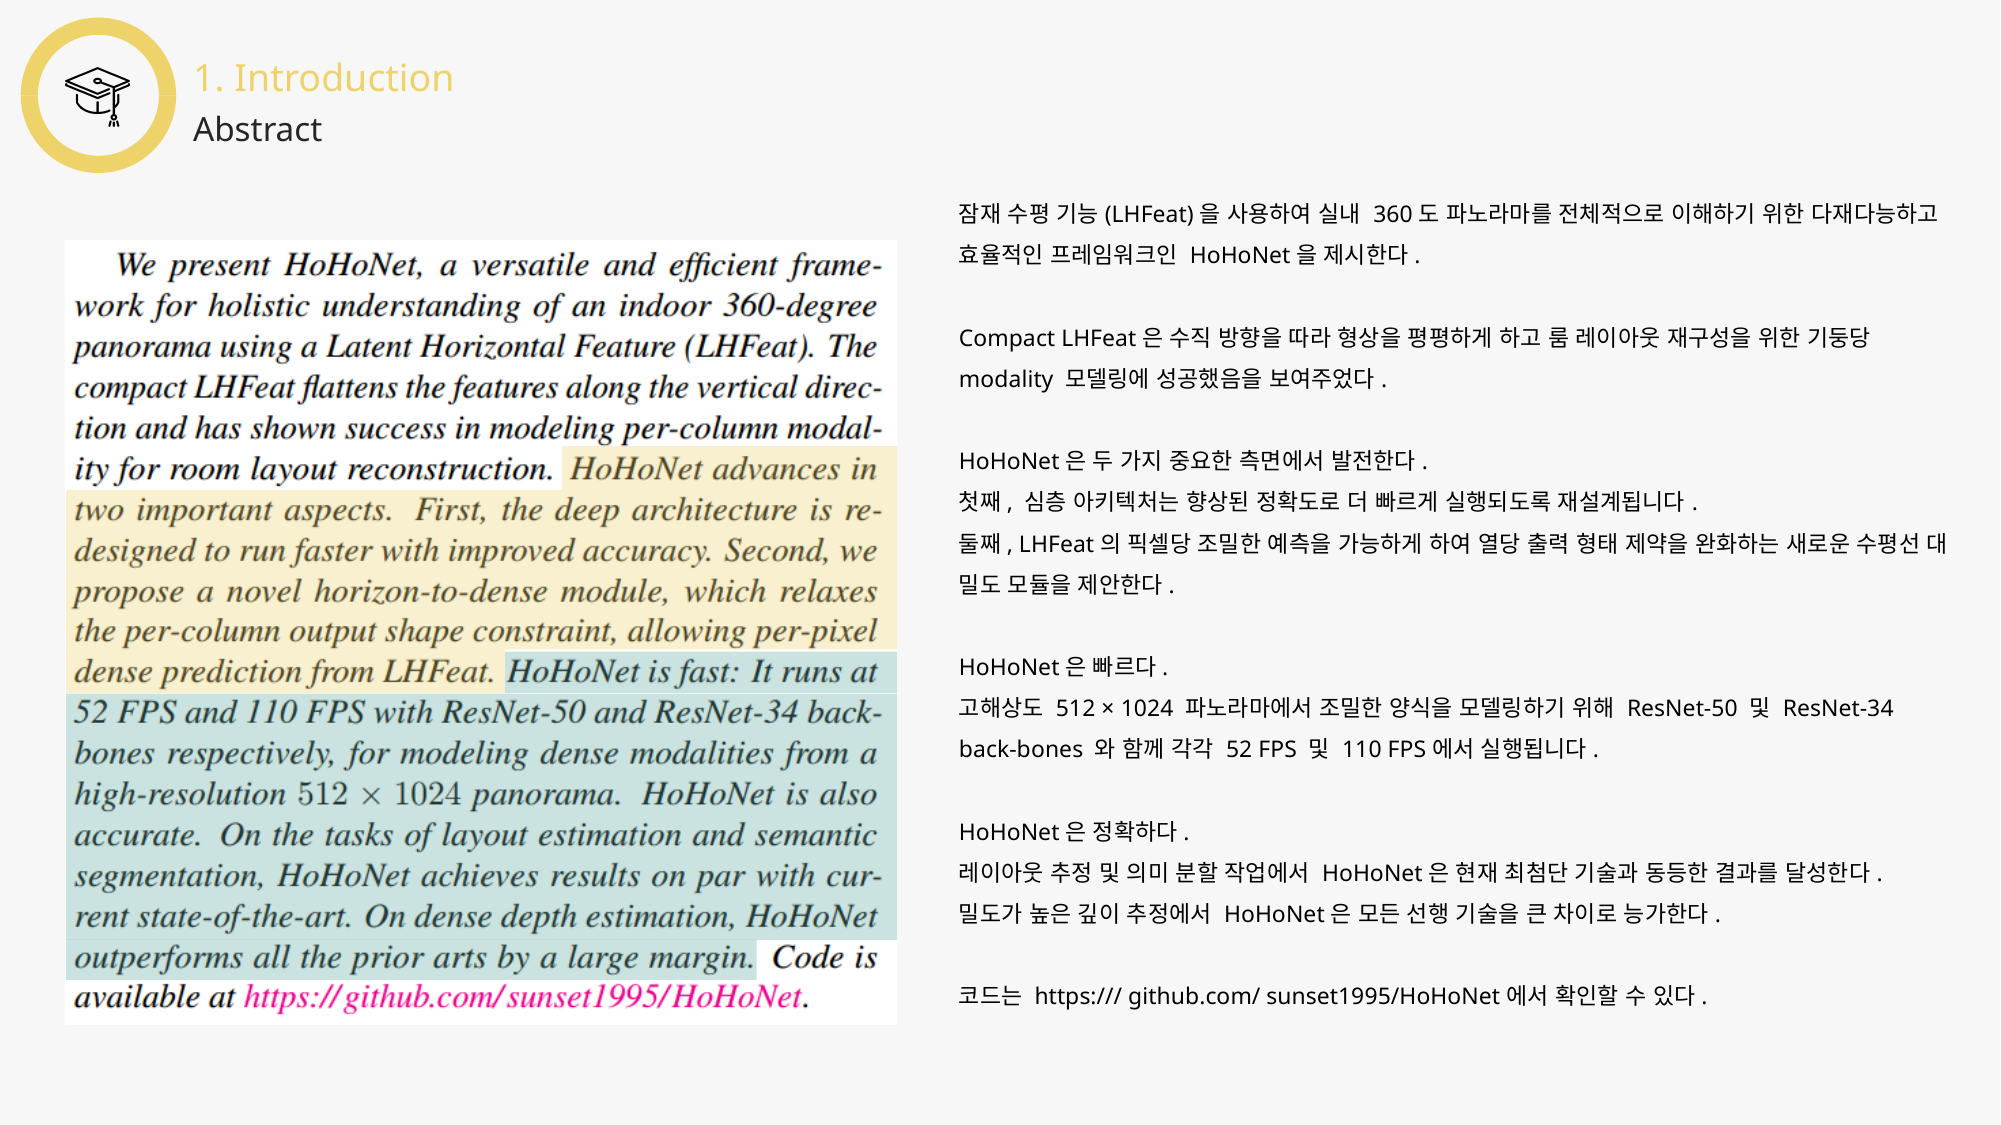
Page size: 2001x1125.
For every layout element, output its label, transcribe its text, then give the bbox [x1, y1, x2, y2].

text_box Abstract [178, 100, 823, 156]
text_box [19, 16, 178, 97]
picture [65, 65, 130, 129]
text_box 잠재 수평 기능(LHFeat)을 사용하여 실내 360도 파노라마를 전체적으로 이해하기 위한 다재다능하고 효율적인 프레임워크인 HoHoNet을 제시한다. Compact LHFeat은 수직 방향을 따라 형상을 평평하게 하고 룸 레이아웃 재구성을 위한 기둥당 modality 모델링에 성공했음을 보여주었다. HoHoNet은 두 가지 중요한 측면에서 발전한다. 첫째, 심층 아키텍처는 향상된 정확도로 더 빠르게 실행되도록 재설계됩니다. 둘째, LHFeat의 픽셀당 조밀한 예측을 가능하게 하여 열당 출력 형태 제약을 완화하는 새로운 수평선 대 밀도 모듈을 제안한다. HoHoNet은 빠르다. 고해상도 512 × 1024 파노라마에서 조밀한 양식을 모델링하기 위해 ResNet-50 및 ResNet-34 back-bones 와 함께 각각 52 FPS 및 110 FPS에서 실행됩니다. HoHoNet은 정확하다. 레이아웃 추정 및 의미 분할 작업에서 HoHoNet은 현재 최첨단 기술과 동등한 결과를 달성한다. 밀도가 높은 깊이 추정에서 HoHoNet은 모든 선행 기술을 큰 차이로 능가한다. 코드는 https:/// github.com/ sunset1995/HoHoNet에서 확인할 수 있다. [944, 178, 1966, 1017]
text_box 1. Introduction [178, 46, 479, 100]
text_box [19, 96, 178, 175]
picture [65, 240, 898, 1025]
